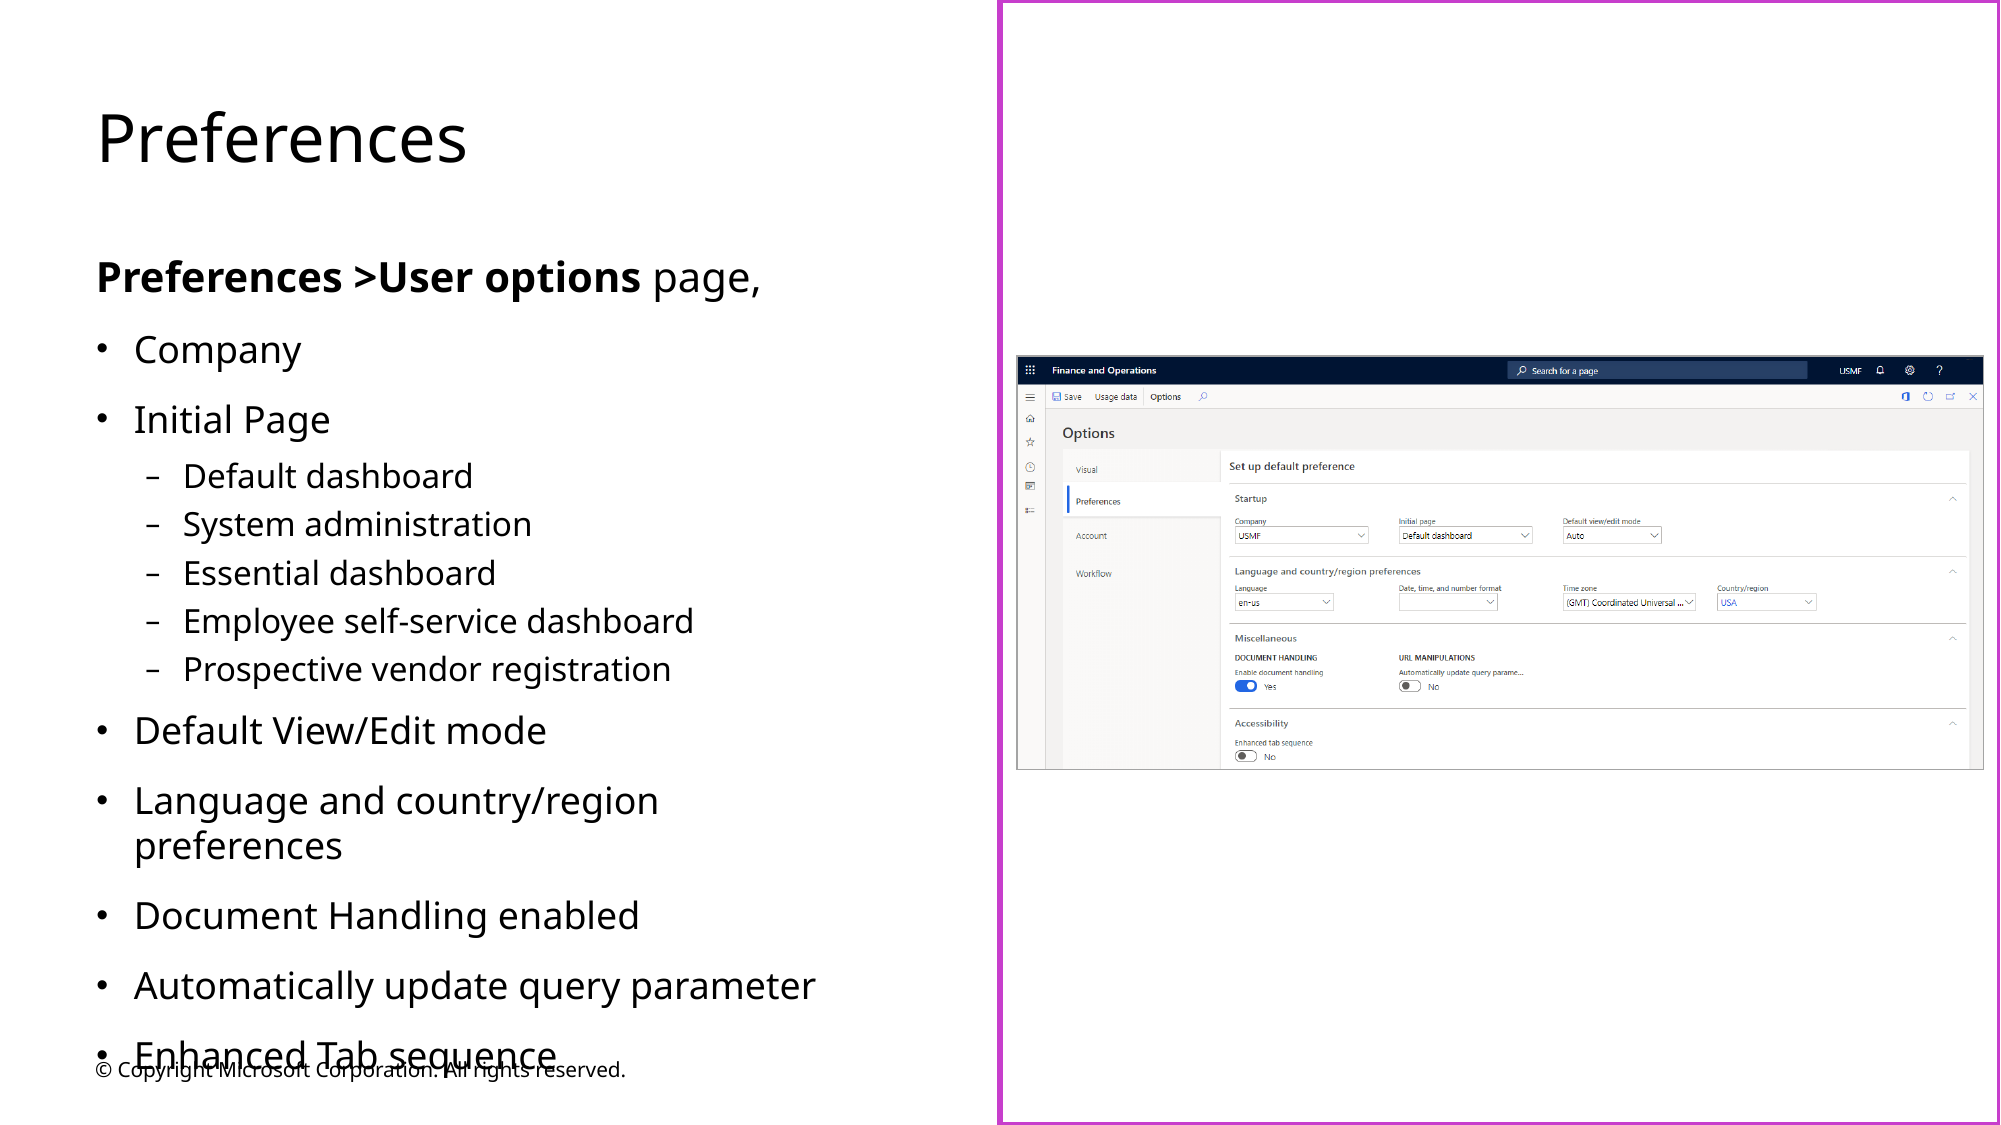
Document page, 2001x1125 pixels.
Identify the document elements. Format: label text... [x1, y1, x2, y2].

list Preferences >User options page, [95, 250, 870, 889]
text_box [999, 0, 2000, 1125]
list Company Initial Page Default dashboard System administration Essential dashboard Employee self-service dashboard Prospective vendor registration Default View/Edit mode Language and country/region preferences Document Handling enabled Automatically update query parameter Enhanced Tab sequence [96, 325, 870, 1078]
title Preferences [96, 96, 870, 250]
picture [1016, 355, 1984, 770]
